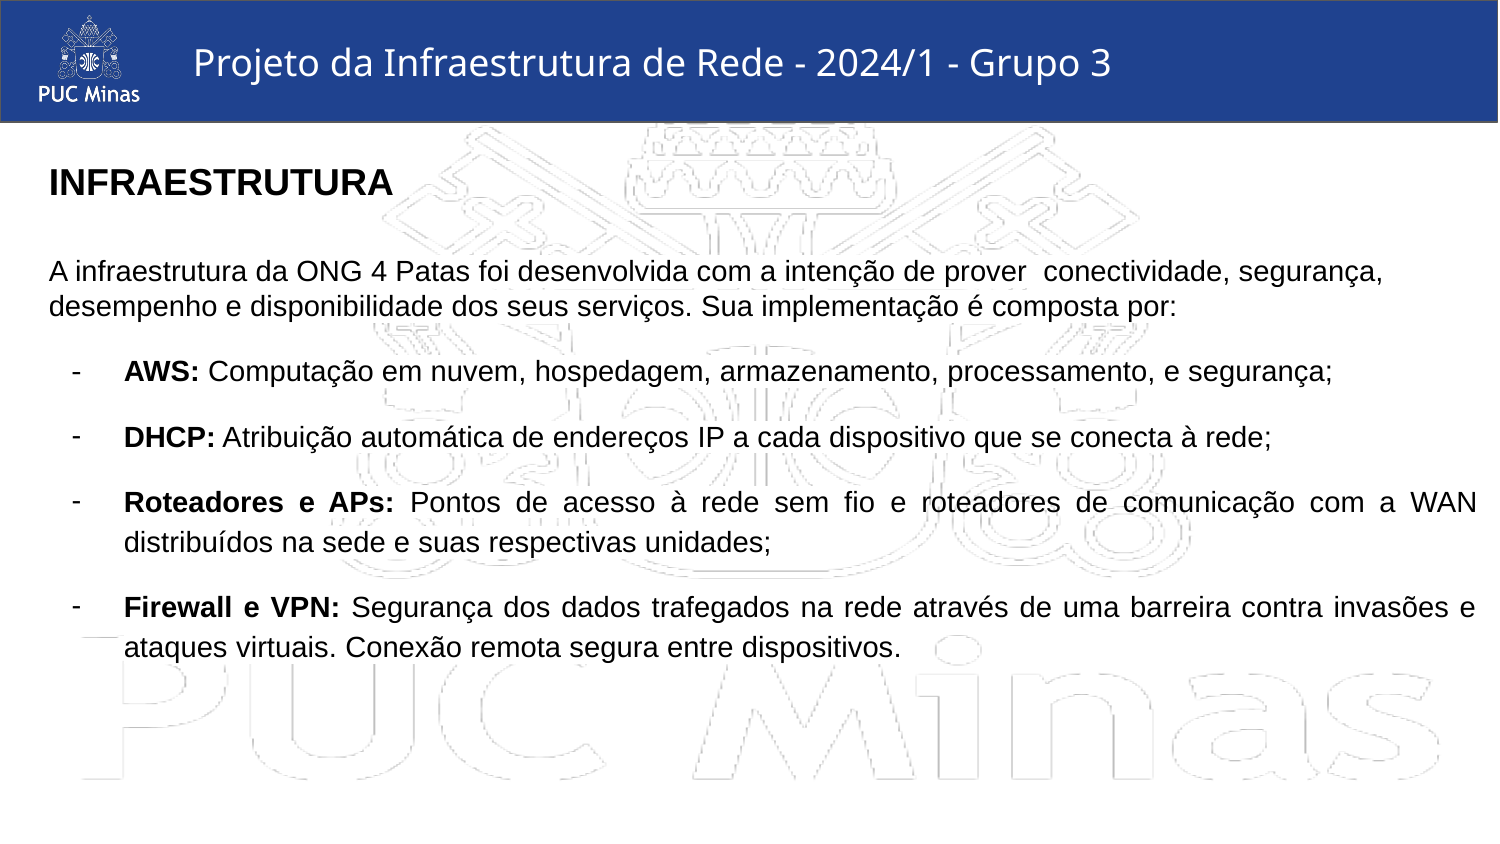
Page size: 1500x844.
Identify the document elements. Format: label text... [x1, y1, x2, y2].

text_box [0, 0, 177, 123]
picture [0, 123, 1500, 844]
text_box A infraestrutura da ONG 4 Patas foi desenvolvida com a intenção de prover conectividade, segurança, desempenho e disponibilidade dos seus serviços. Sua implementação é composta por: AWS: Computação em nuvem, hospedagem, armazenamento, processamento, e segurança; DHCP: Atribuição automática de endereços IP a cada dispositivo que se conecta à rede; Roteadores e APs: Pontos de acesso à rede sem fio e roteadores de comunicação com a WAN distribuídos na sede e suas respectivas unidades; Firewall e VPN: Segurança dos dados trafegados na rede através de uma barreira contra invasões e ataques virtuais. Conexão remota segura entre dispositivos. [33, 237, 1494, 809]
text_box [1260, 0, 1498, 122]
text_box INFRAESTRUTURA [33, 122, 1500, 238]
text_box Projeto da Infraestrutura de Rede - 2024/1 - Grupo 3 [177, 0, 1260, 122]
picture [33, 13, 144, 109]
